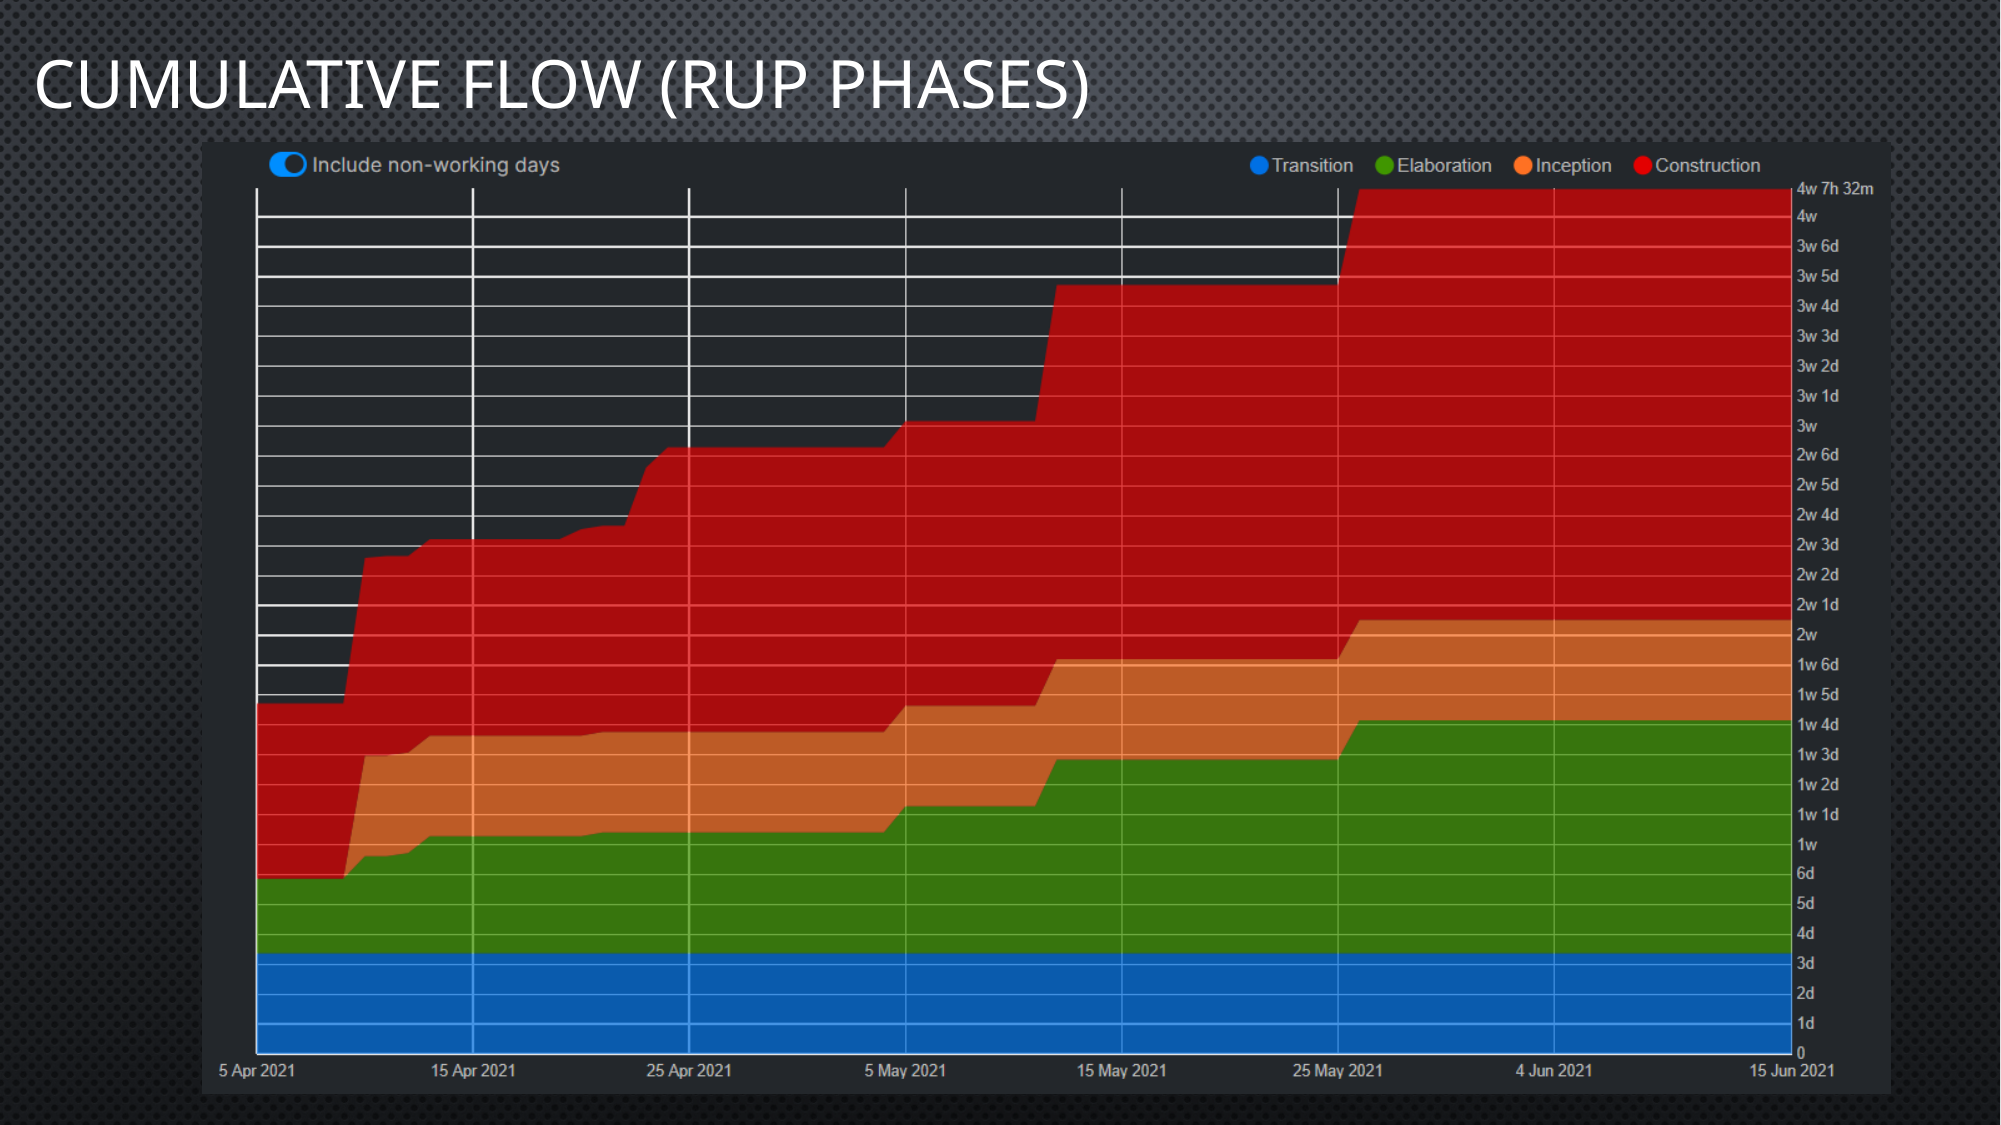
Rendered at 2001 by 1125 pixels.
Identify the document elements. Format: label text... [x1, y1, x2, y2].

title CUMULATIVE flow (RUP phases) [18, 20, 1546, 143]
picture [201, 141, 1891, 1094]
